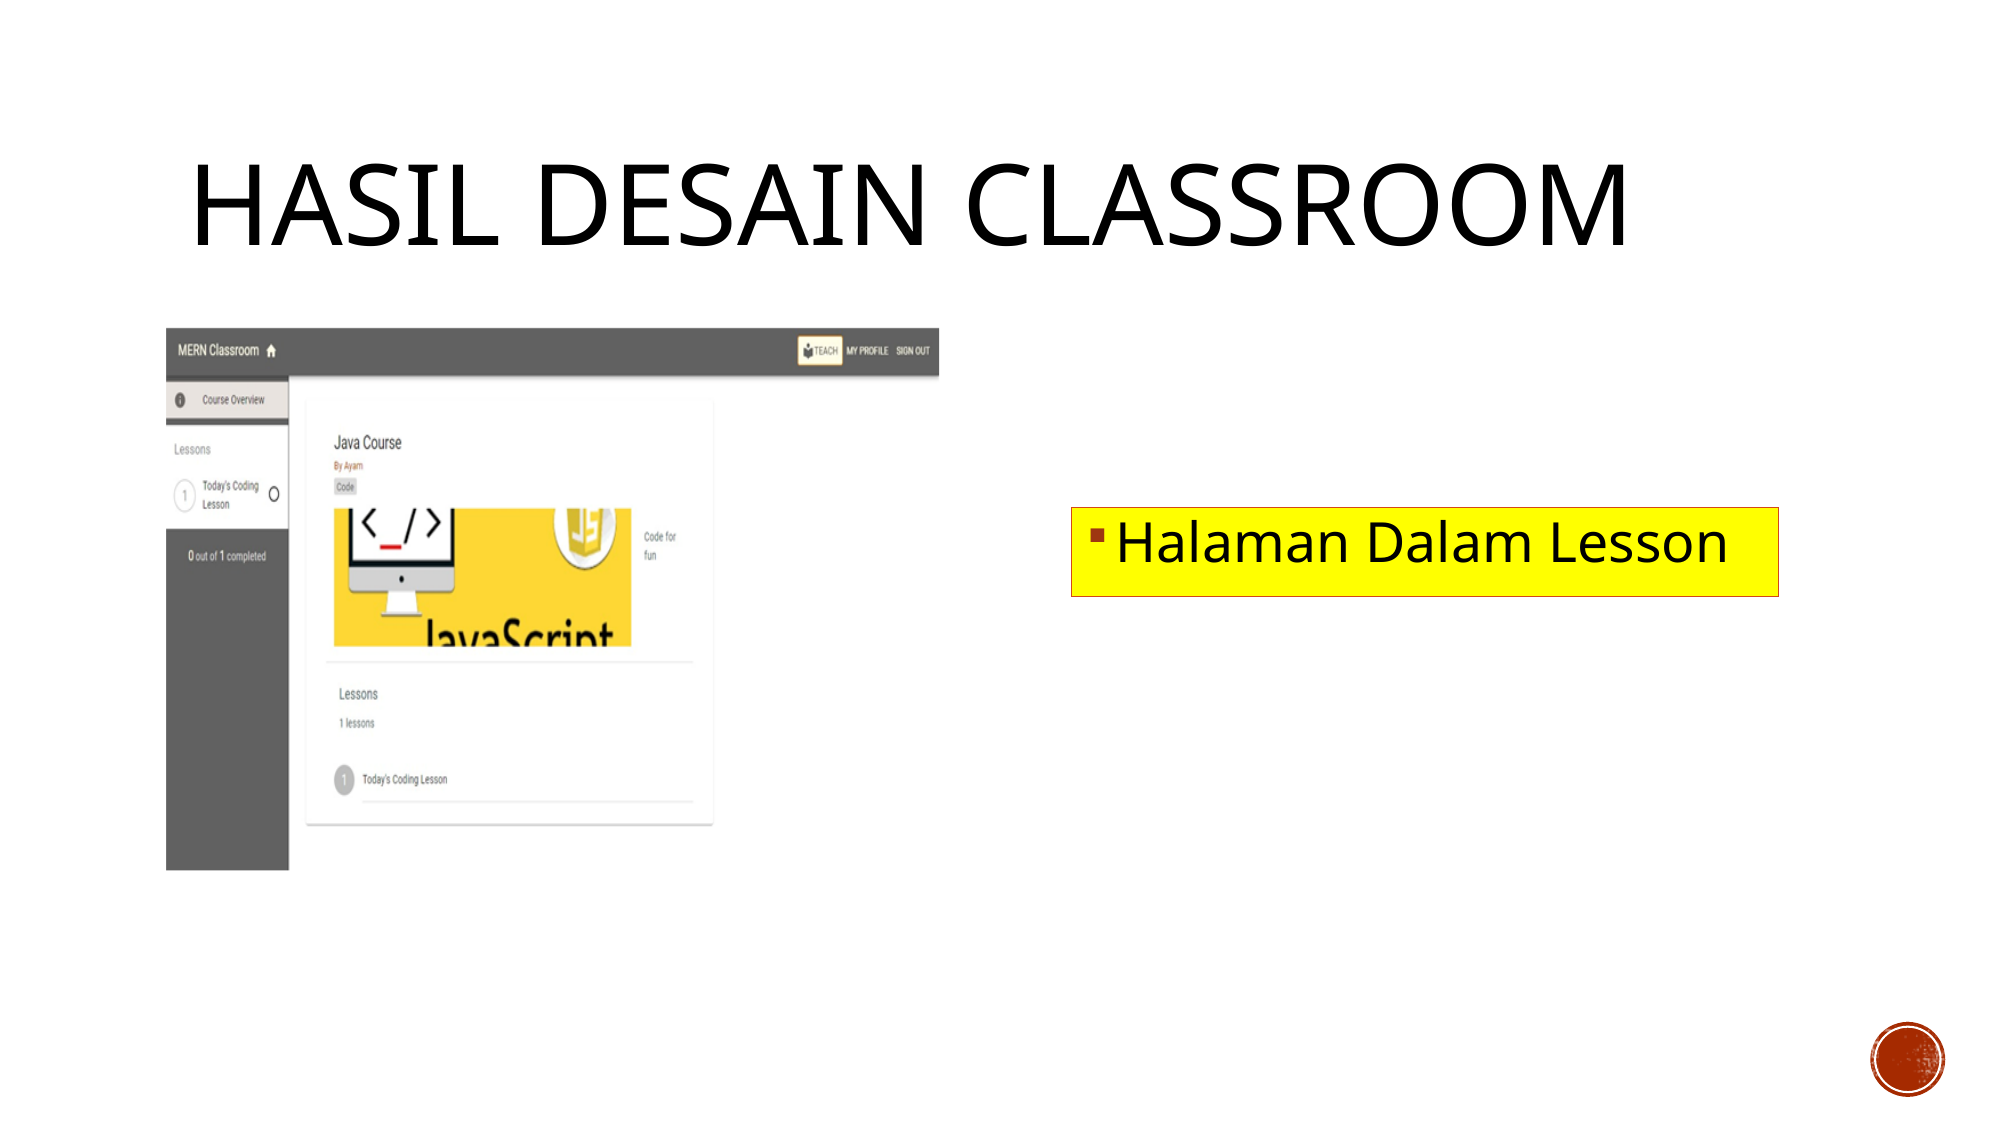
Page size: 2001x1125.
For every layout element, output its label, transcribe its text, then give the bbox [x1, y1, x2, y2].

list Halaman Dalam Lesson [1071, 507, 1779, 597]
title HASIL DESAIN classroom [172, 76, 1823, 341]
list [168, 327, 943, 934]
